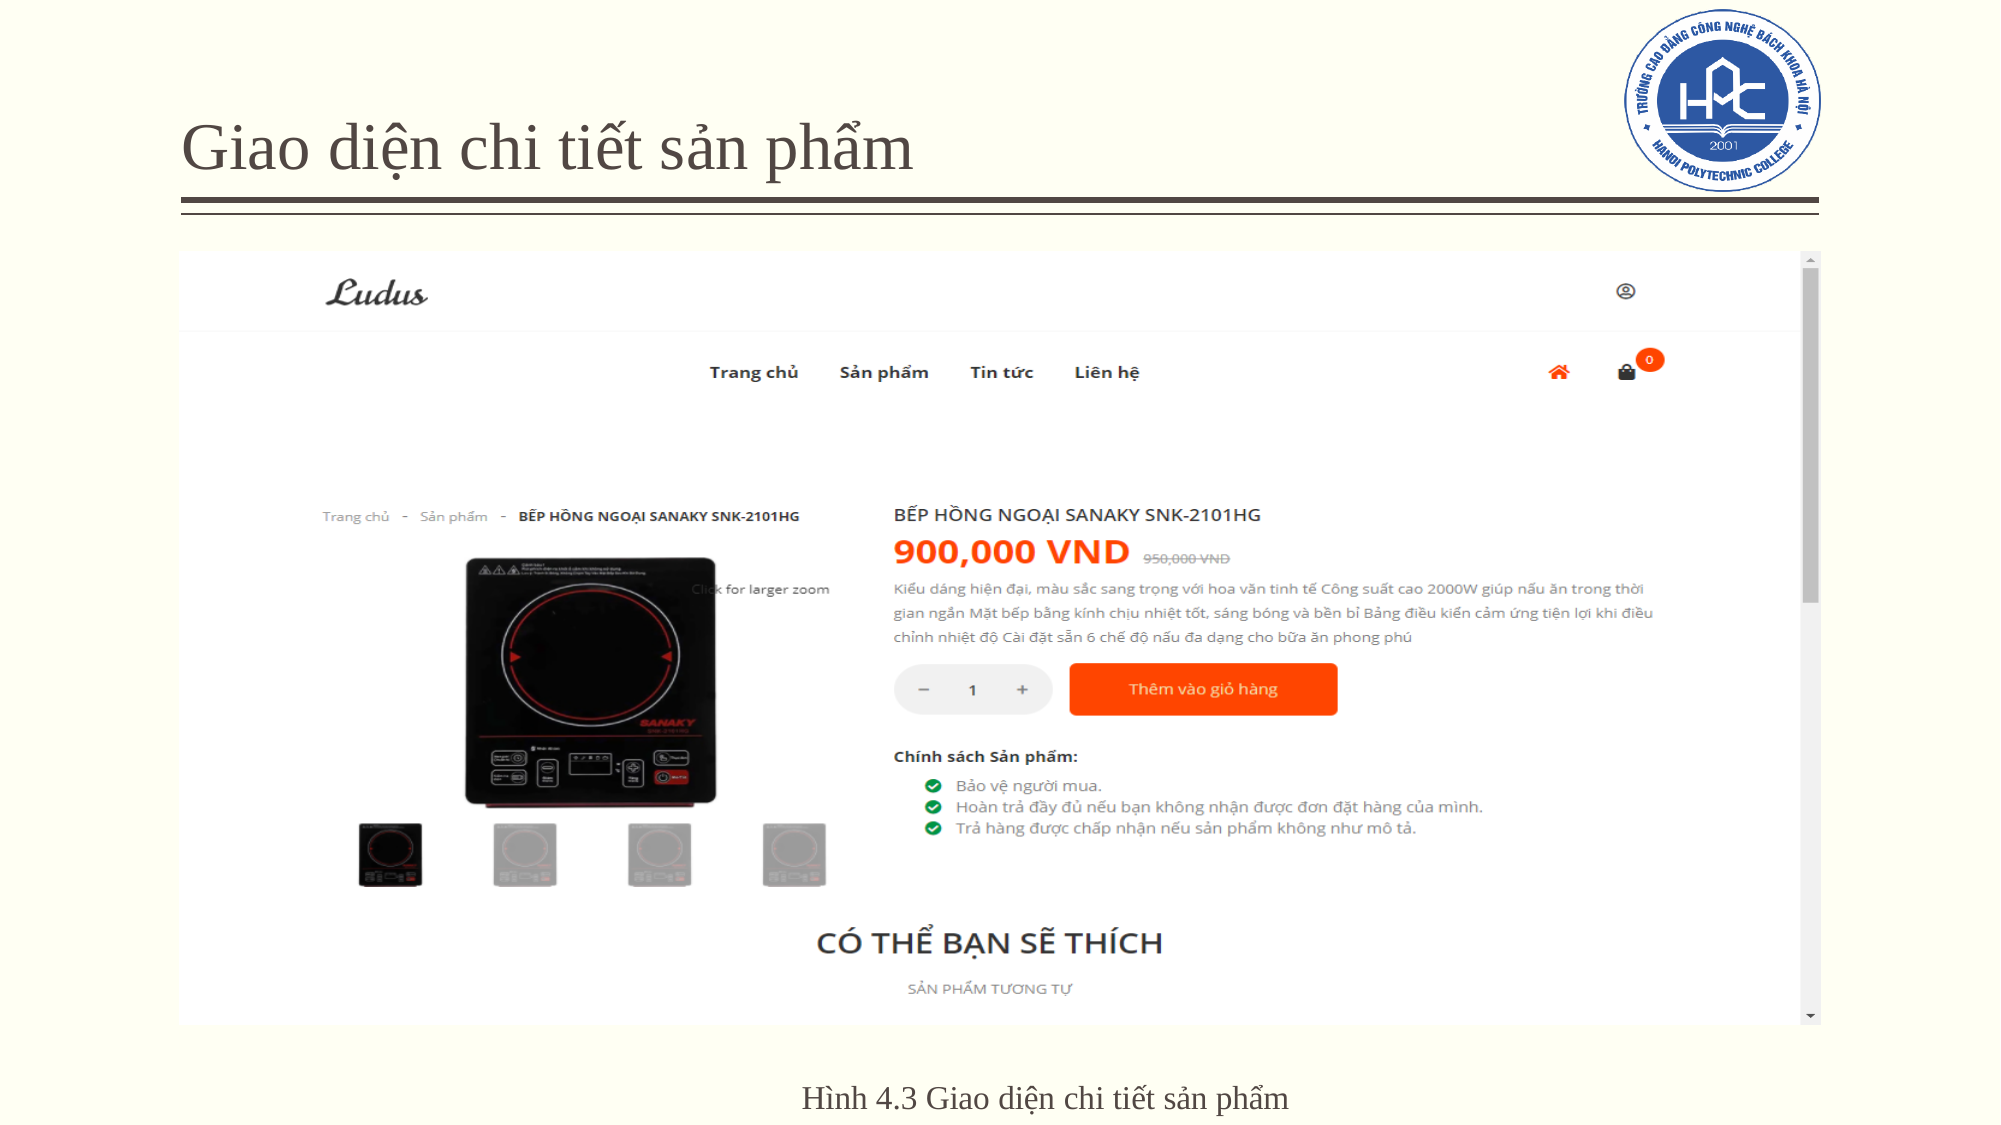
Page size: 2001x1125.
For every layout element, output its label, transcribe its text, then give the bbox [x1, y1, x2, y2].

picture [178, 250, 1821, 1025]
text_box Hình 4.3 Giao diện chi tiết sản phẩm [799, 1074, 1325, 1116]
picture [1624, 9, 1821, 192]
title Giao diện chi tiết sản phẩm [179, 100, 995, 249]
